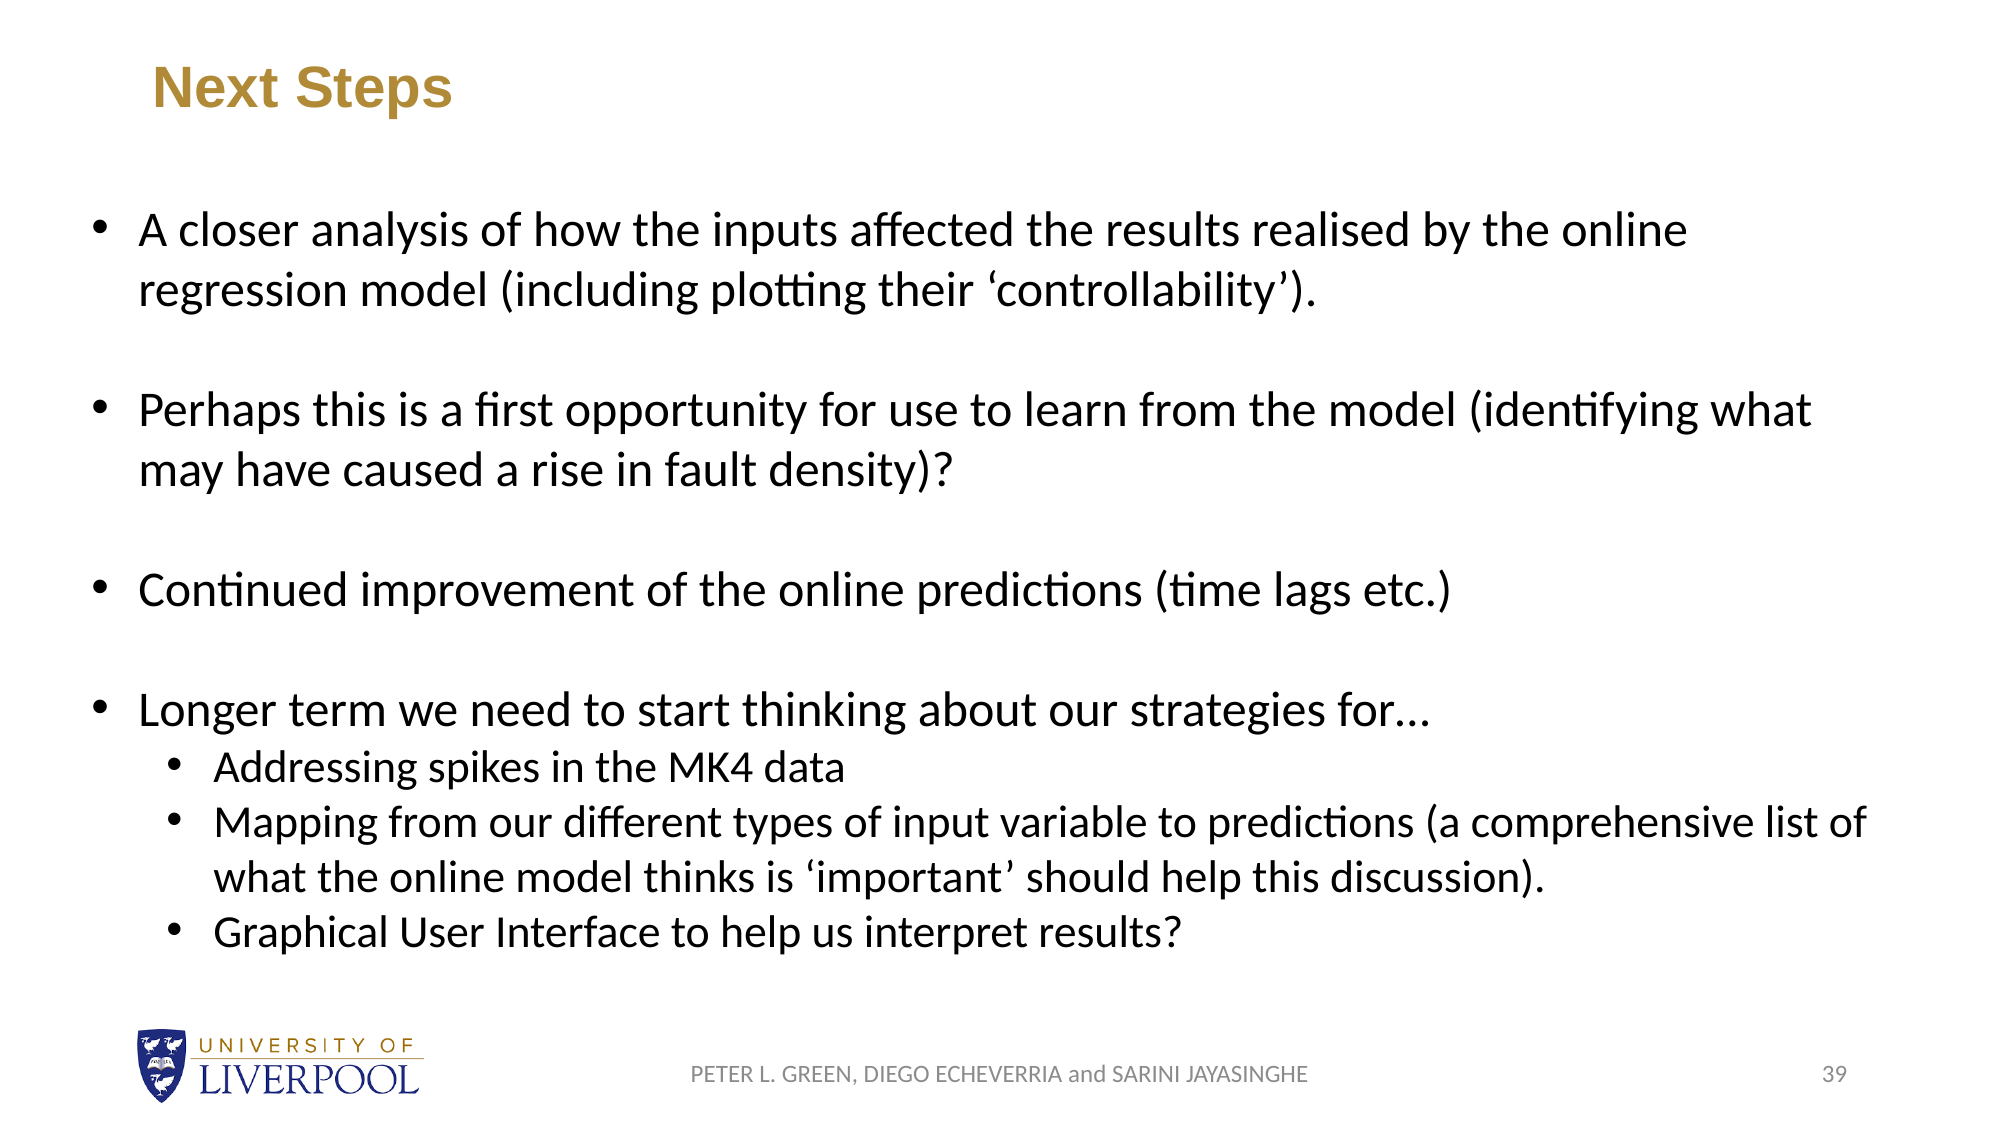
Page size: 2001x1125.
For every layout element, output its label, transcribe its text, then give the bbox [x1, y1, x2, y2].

slide_number 39 [1412, 1042, 1863, 1103]
text_box A closer analysis of how the inputs affected the results realised by the online regression model (including plotting their ‘controllability’). Perhaps this is a first opportunity for use to learn from the model (identifying what may have caused a rise in fault density)? Continued improvement of the online predictions (time lags etc.) Longer term we need to start thinking about our strategies for… Addressing spikes in the MK4 data Mapping from our different types of input variable to predictions (a comprehensive list of what the online model thinks is ‘important’ should help this discussion). Graphical User Interface to help us interpret results? [76, 189, 1913, 1024]
title Next Steps [137, 59, 1863, 118]
footer PETER L. GREEN, DIEGO ECHEVERRIA and SARINI JAYASINGHE [662, 1042, 1338, 1103]
picture [137, 1029, 424, 1103]
